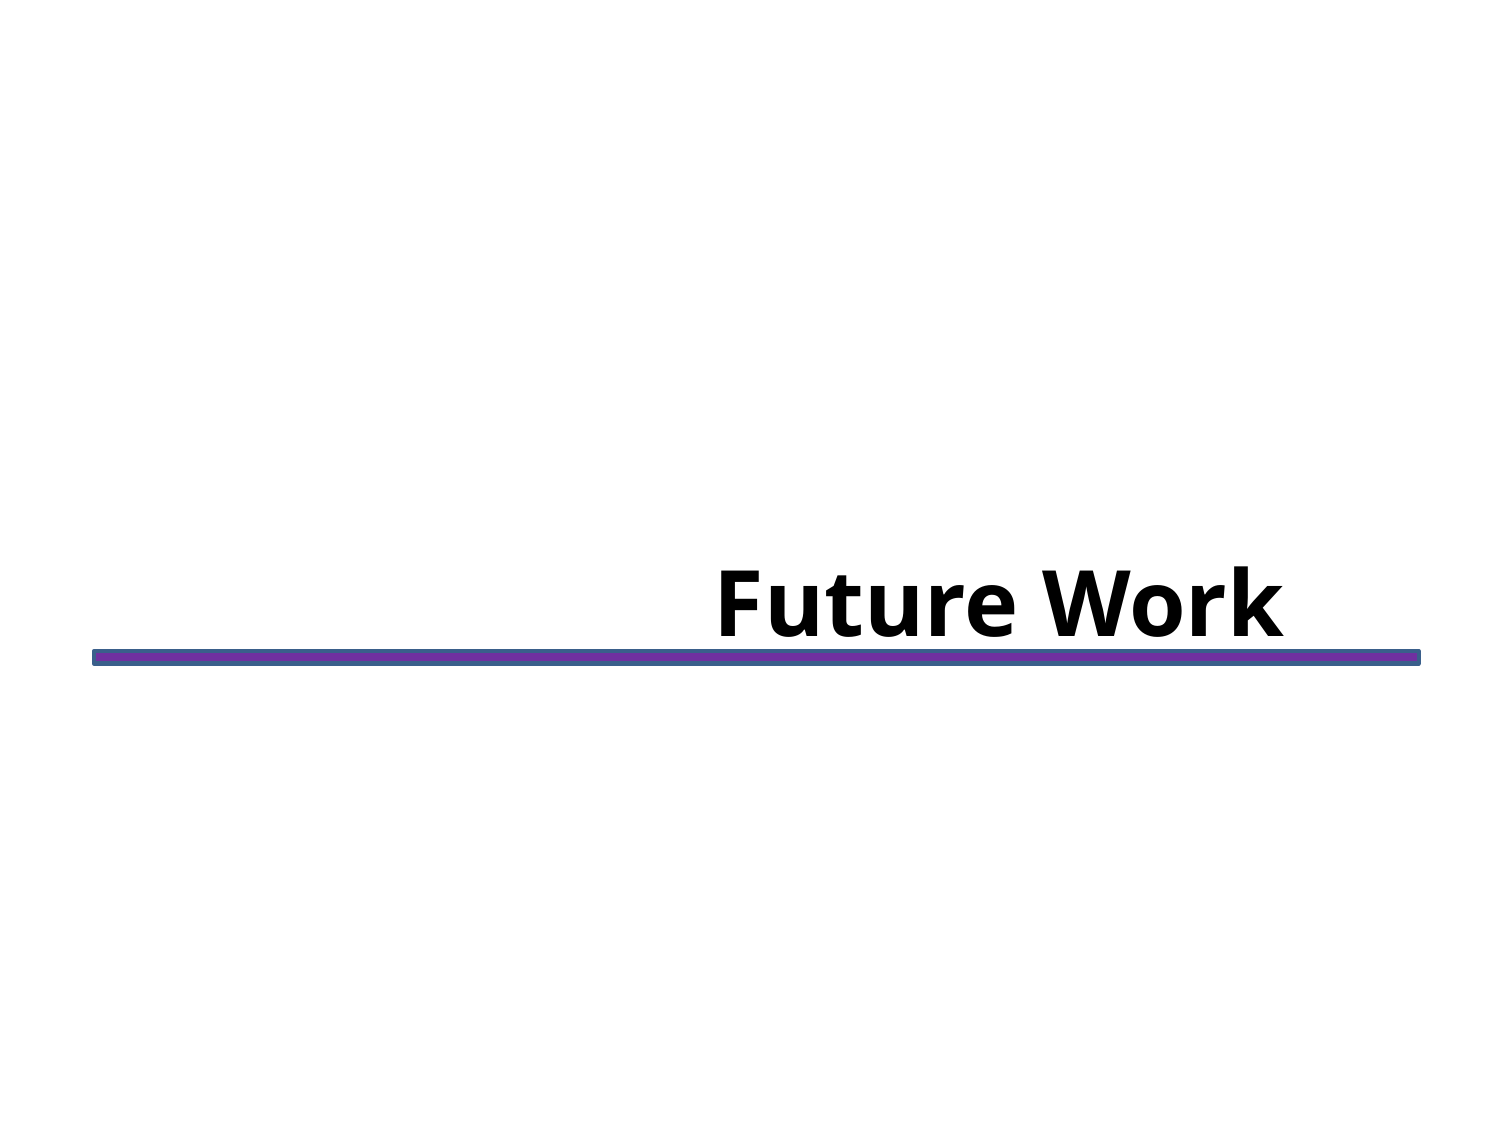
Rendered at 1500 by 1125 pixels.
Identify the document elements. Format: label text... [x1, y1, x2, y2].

text_box Future Work [81, 537, 1419, 663]
